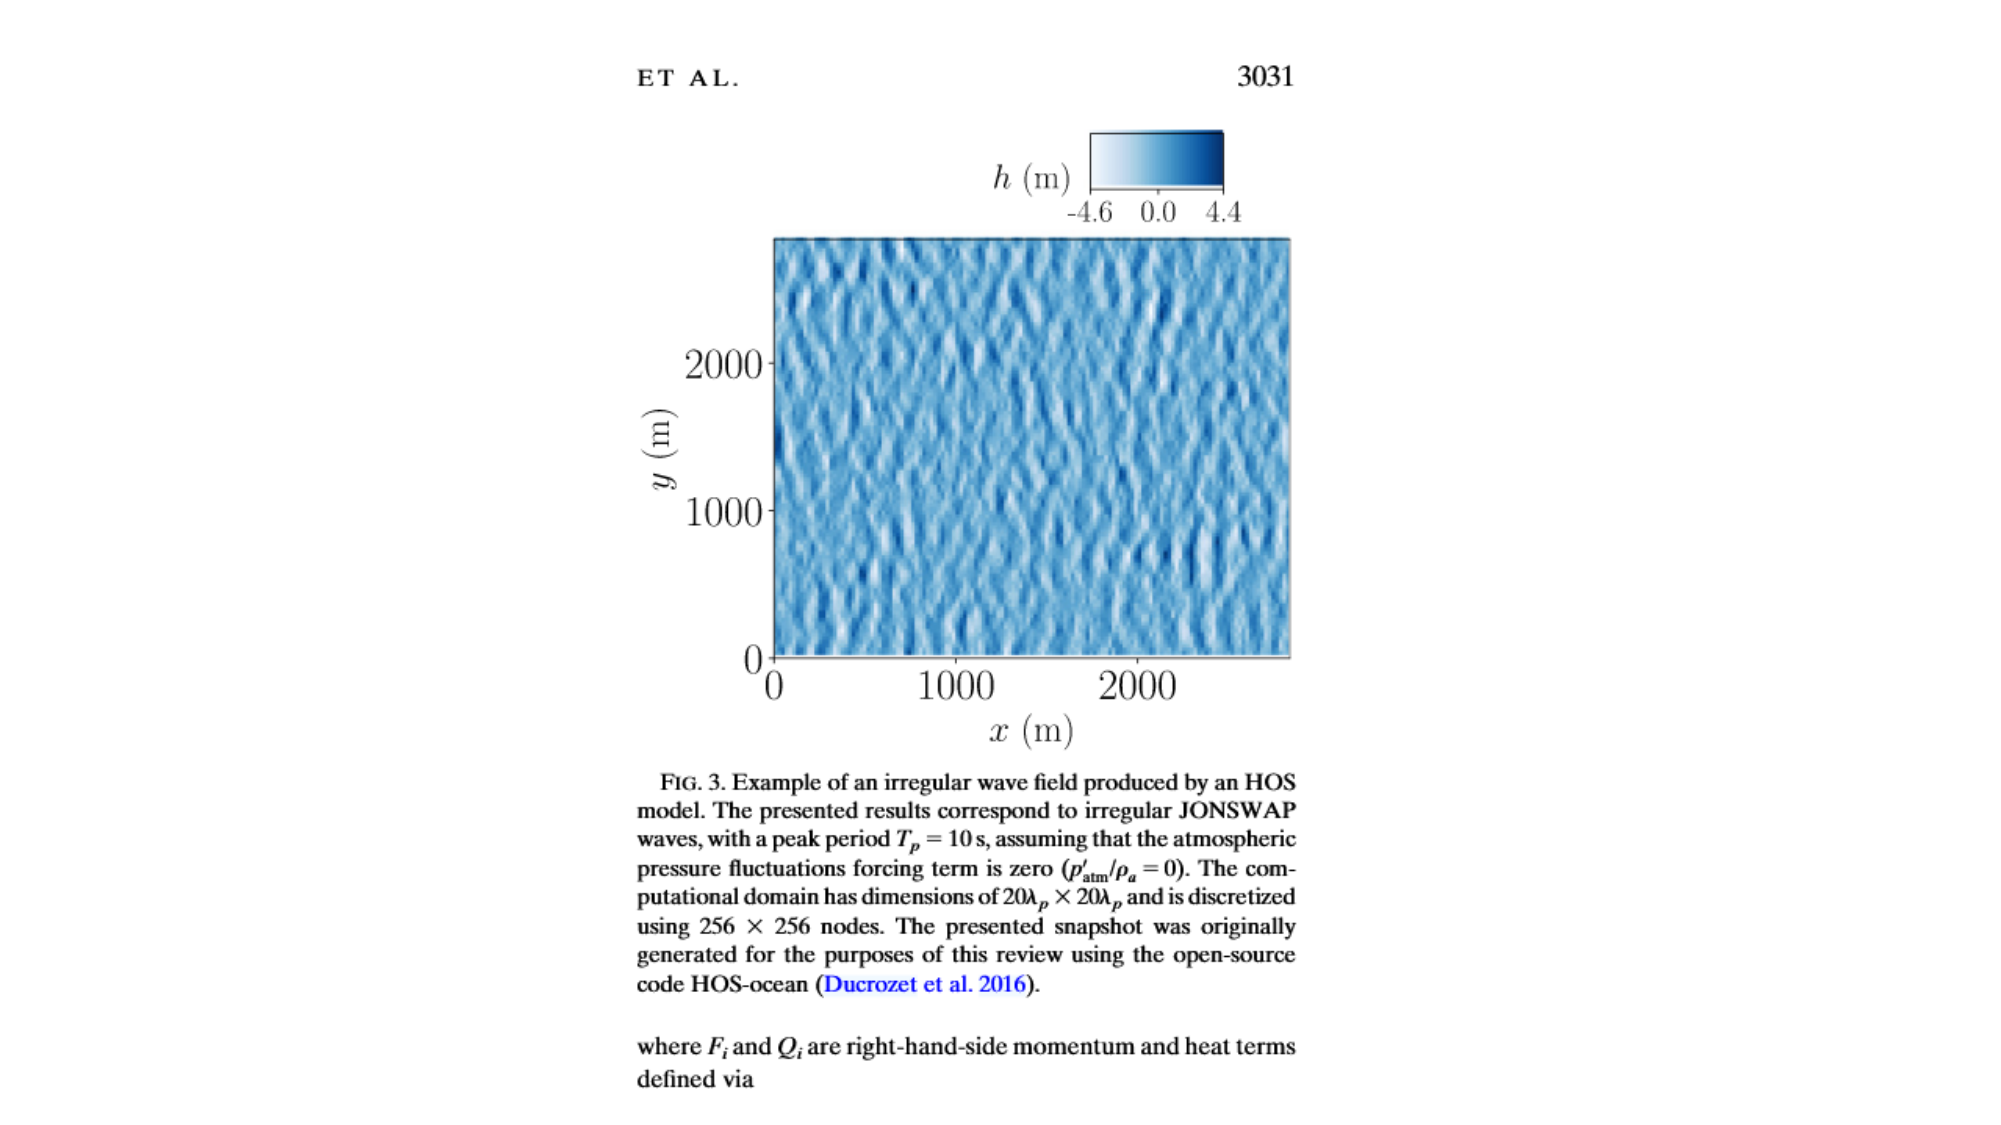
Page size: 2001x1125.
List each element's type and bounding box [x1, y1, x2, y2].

picture [630, 22, 1370, 1103]
